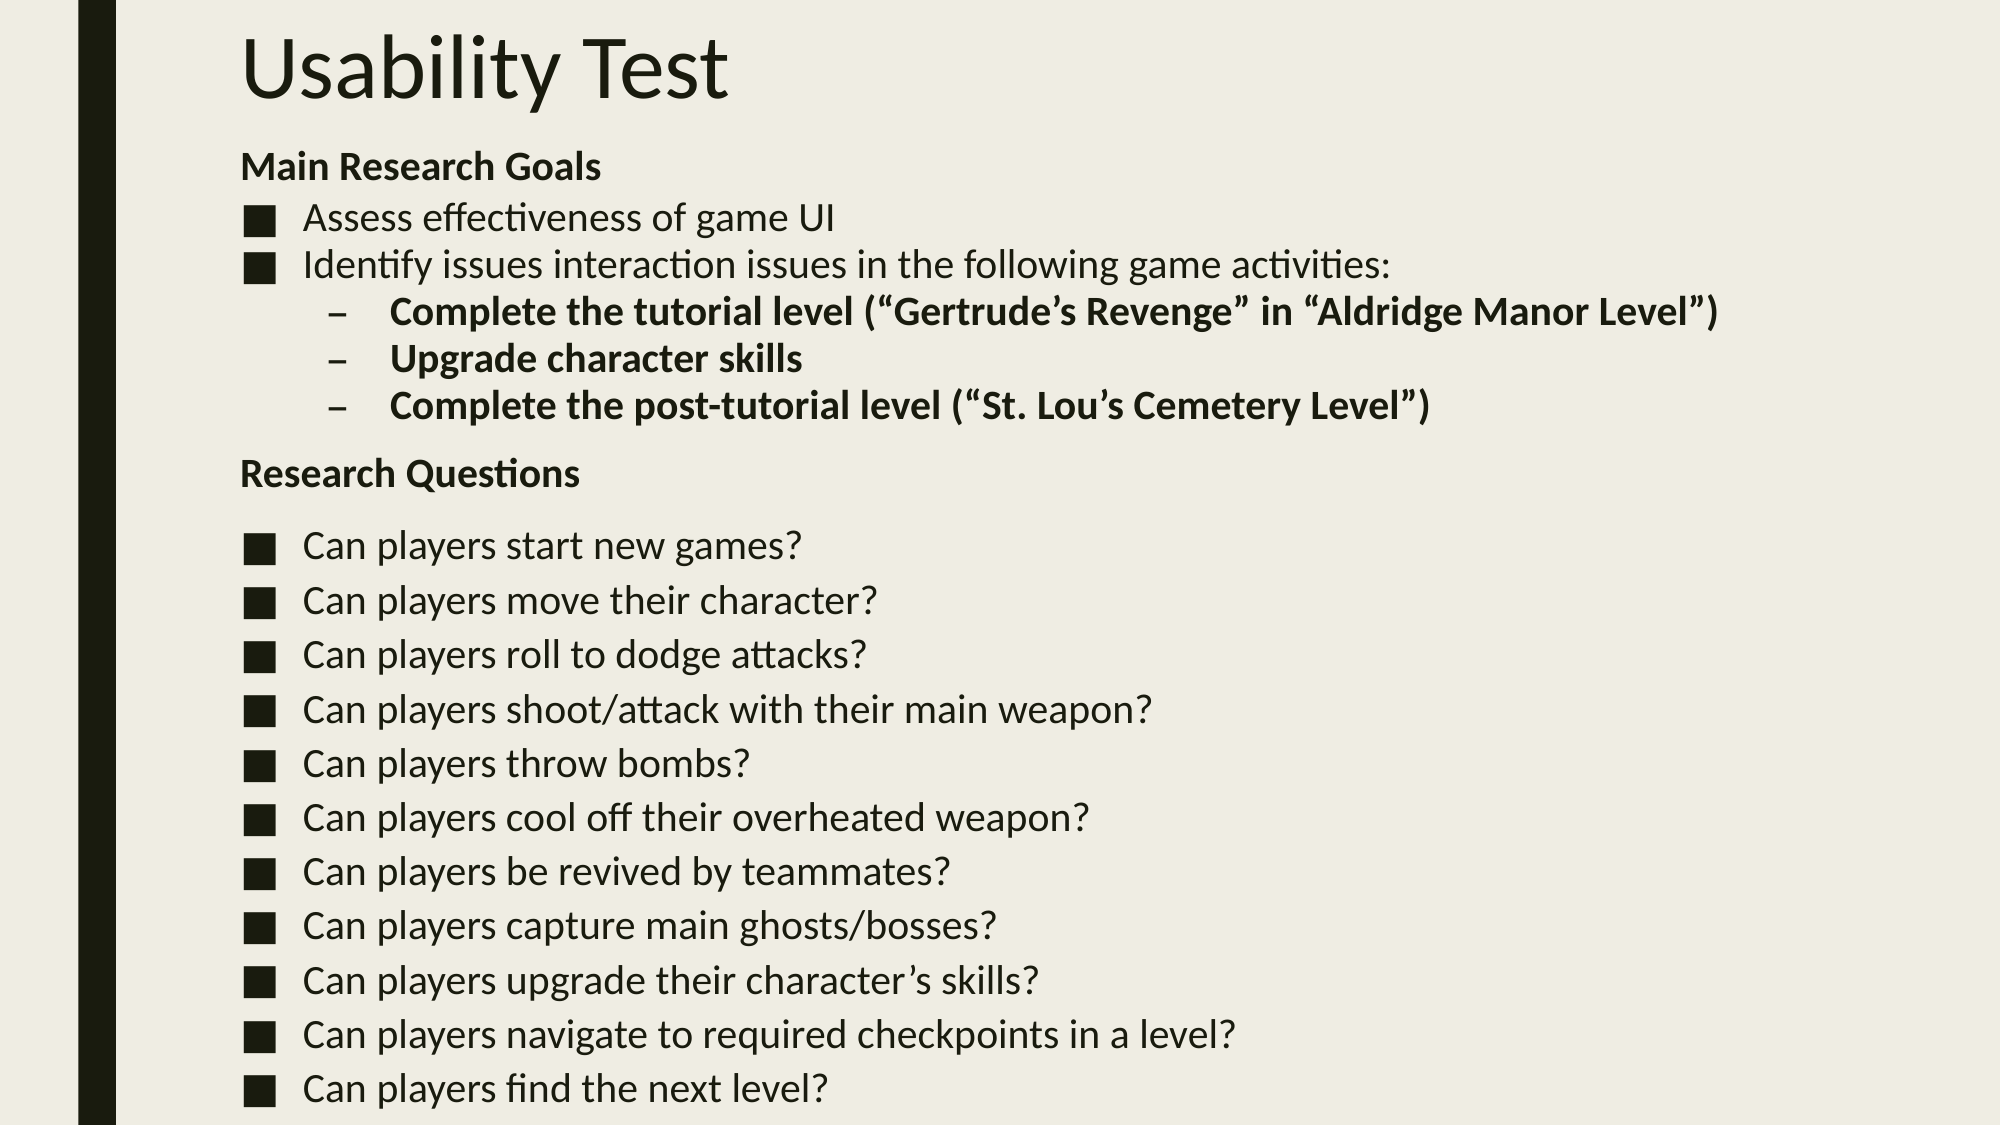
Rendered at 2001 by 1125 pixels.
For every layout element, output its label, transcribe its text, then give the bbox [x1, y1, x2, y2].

list Main Research Goals Assess effectiveness of game UI Identify issues interaction issues in the following game activities: Complete the tutorial level (“Gertrude’s Revenge” in “Aldridge Manor Level”) Upgrade character skills Complete the post-tutorial level (“St. Lou’s Cemetery Level”) Research Questions Can players start new games? Can players move their character? Can players roll to dodge attacks? Can players shoot/attack with their main weapon? Can players throw bombs? Can players cool off their overheated weapon? Can players be revived by teammates? Can players capture main ghosts/bosses? Can players upgrade their character’s skills? Can players navigate to required checkpoints in a level? Can players find the next level? [225, 135, 1800, 723]
title Usability Test [225, 12, 1800, 135]
